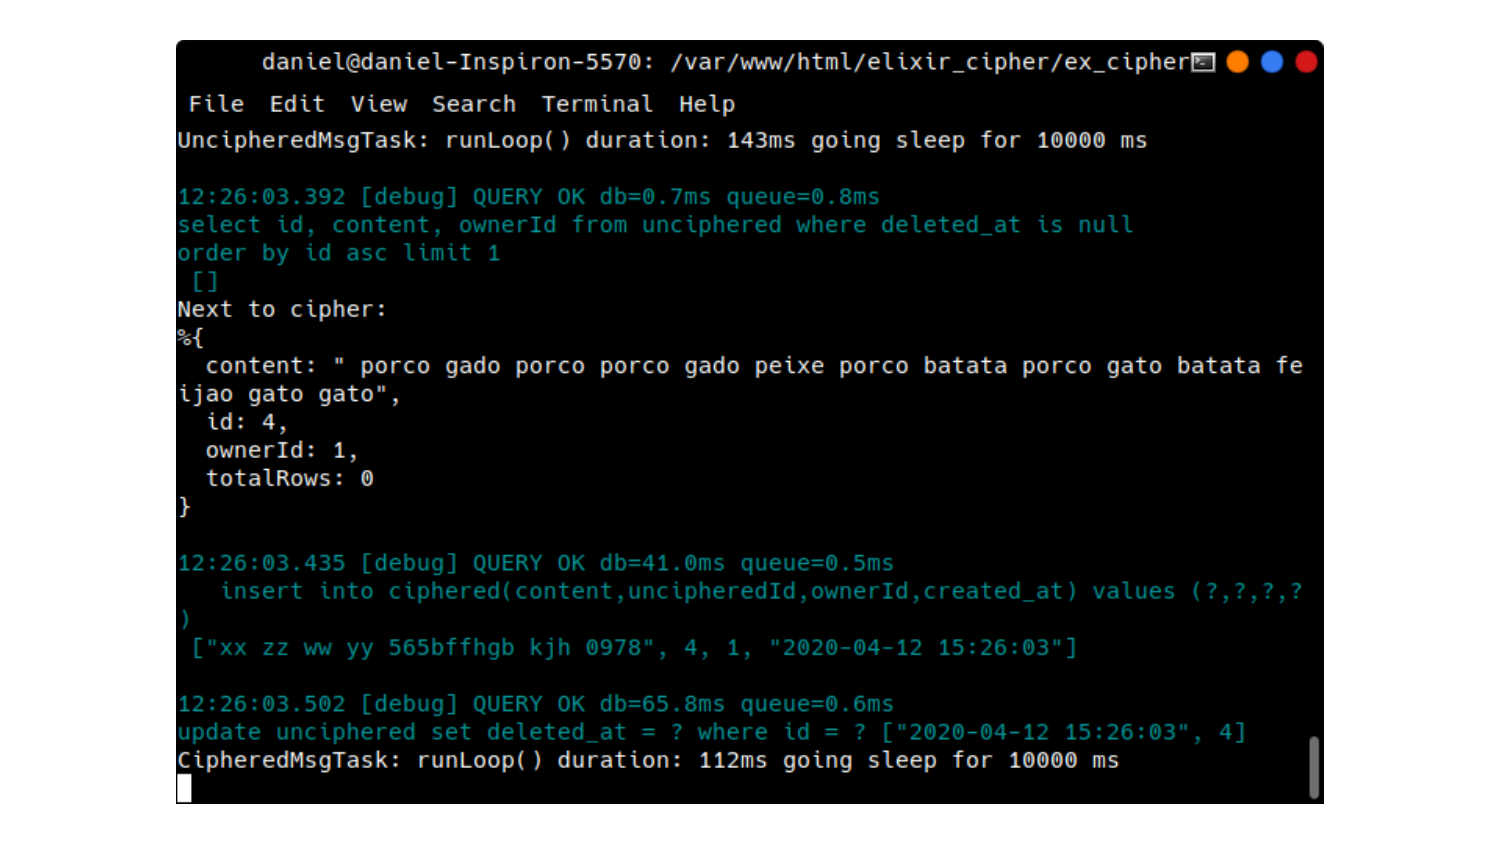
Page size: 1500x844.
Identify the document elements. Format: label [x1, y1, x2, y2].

picture [176, 40, 1324, 804]
